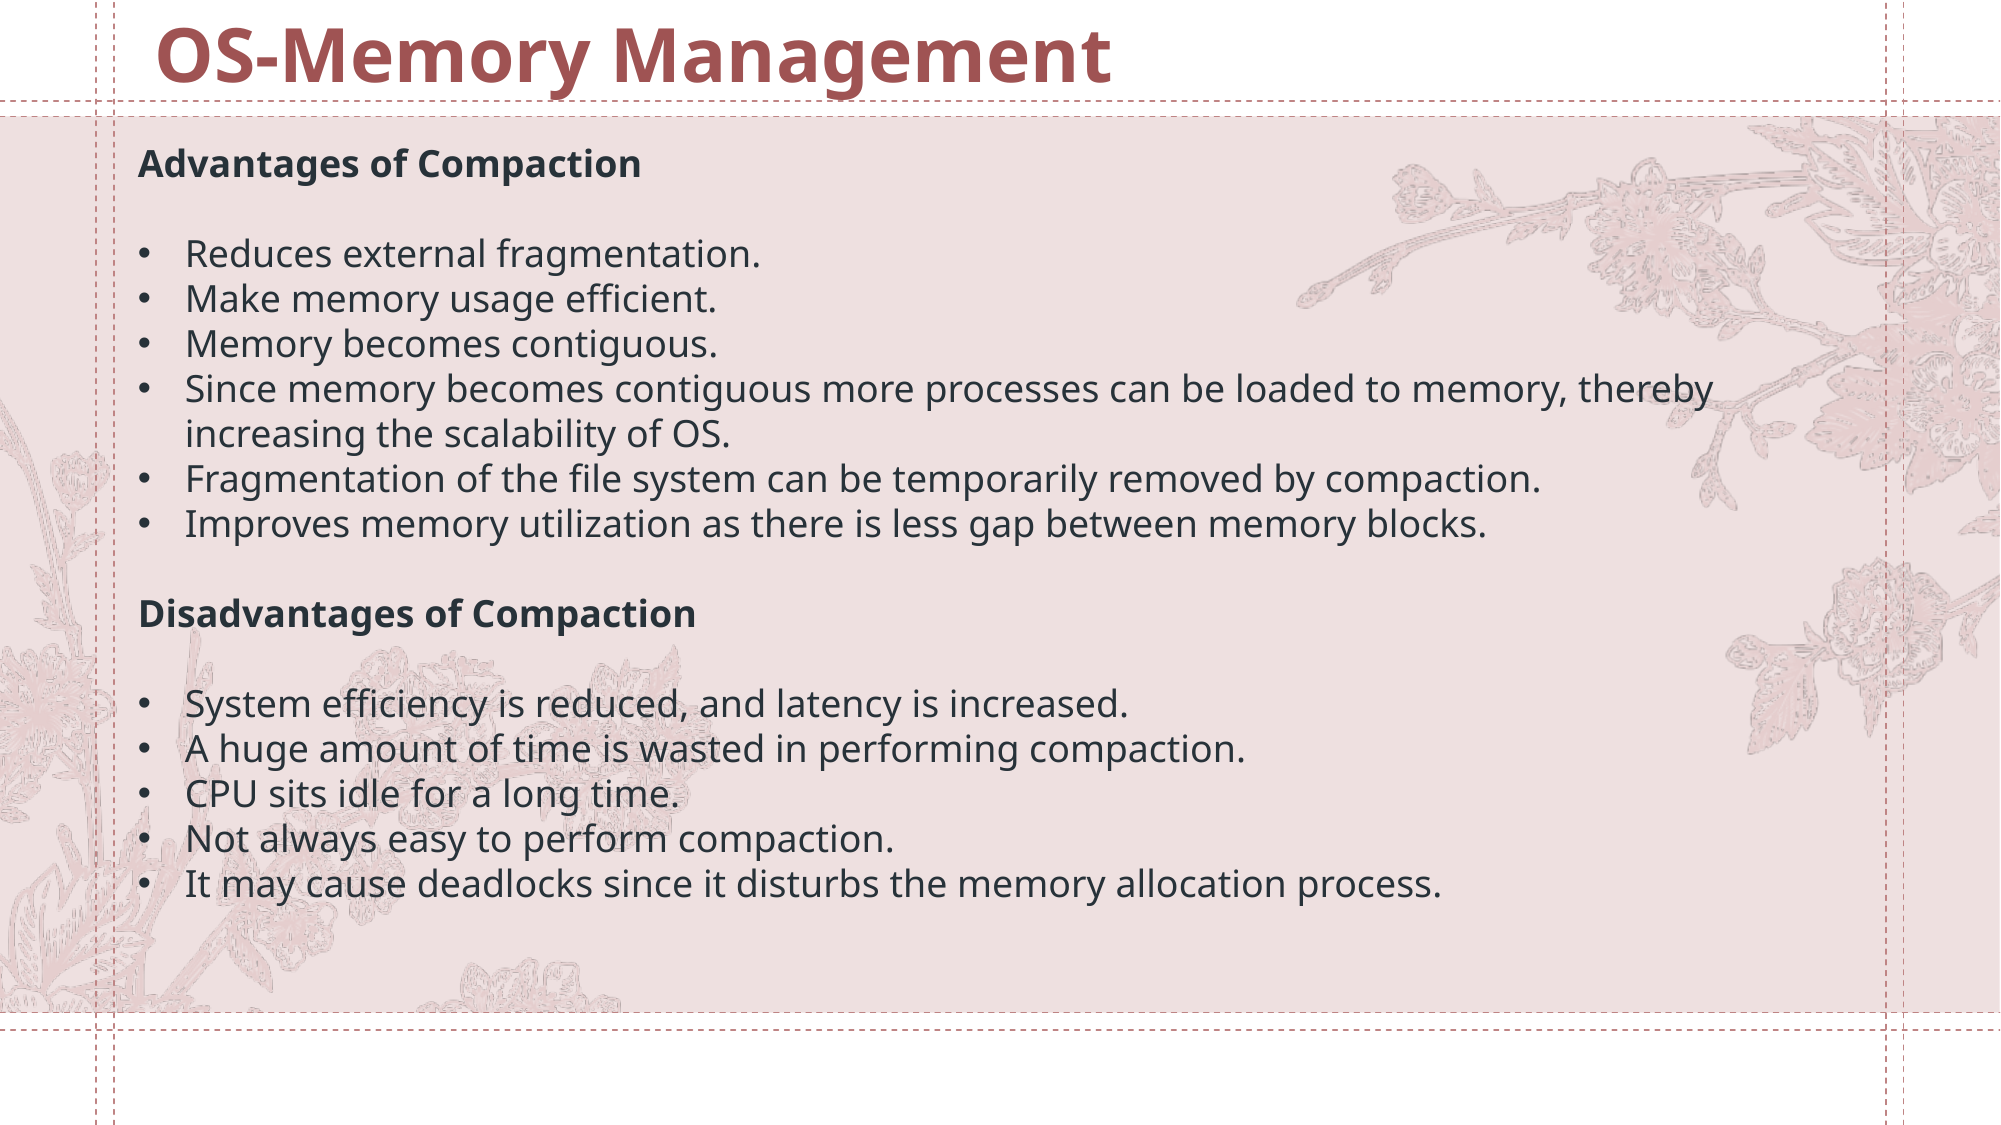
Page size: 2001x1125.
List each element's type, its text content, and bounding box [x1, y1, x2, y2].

text_box Advantages of Compaction Reduces external fragmentation. Make memory usage efficient. Memory becomes contiguous. Since memory becomes contiguous more processes can be loaded to memory, thereby increasing the scalability of OS. Fragmentation of the file system can be temporarily removed by compaction. Improves memory utilization as there is less gap between memory blocks. Disadvantages of Compaction System efficiency is reduced, and latency is increased. A huge amount of time is wasted in performing compaction. CPU sits idle for a long time. Not always easy to perform compaction. It may cause deadlocks since it disturbs the memory allocation process. [123, 133, 1879, 913]
picture [1240, 116, 2000, 873]
picture [0, 297, 778, 1013]
text_box OS-Memory Management [139, 0, 1141, 105]
